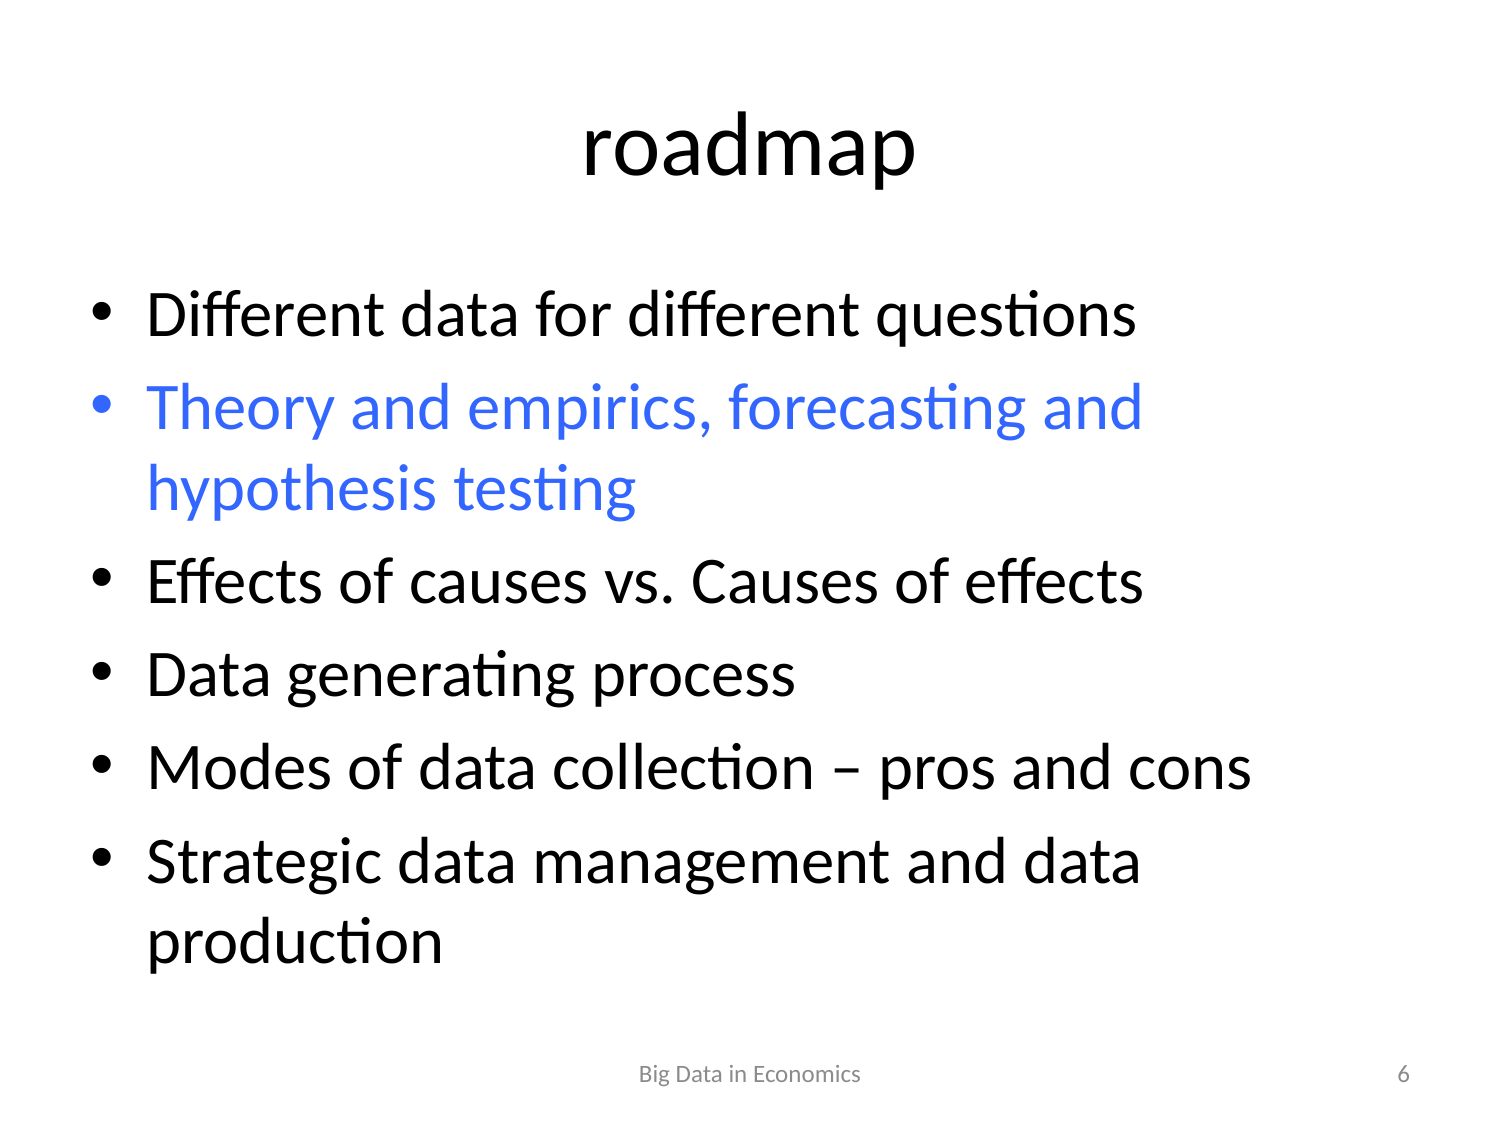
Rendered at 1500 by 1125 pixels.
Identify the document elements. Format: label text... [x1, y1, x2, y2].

slide_number 6 [1074, 1042, 1425, 1103]
title roadmap [75, 45, 1425, 233]
list Different data for different questions Theory and empirics, forecasting and hypothesis testing Effects of causes vs. Causes of effects Data generating process Modes of data collection – pros and cons Strategic data management and data production [75, 262, 1425, 1005]
footer Big Data in Economics [512, 1042, 988, 1103]
